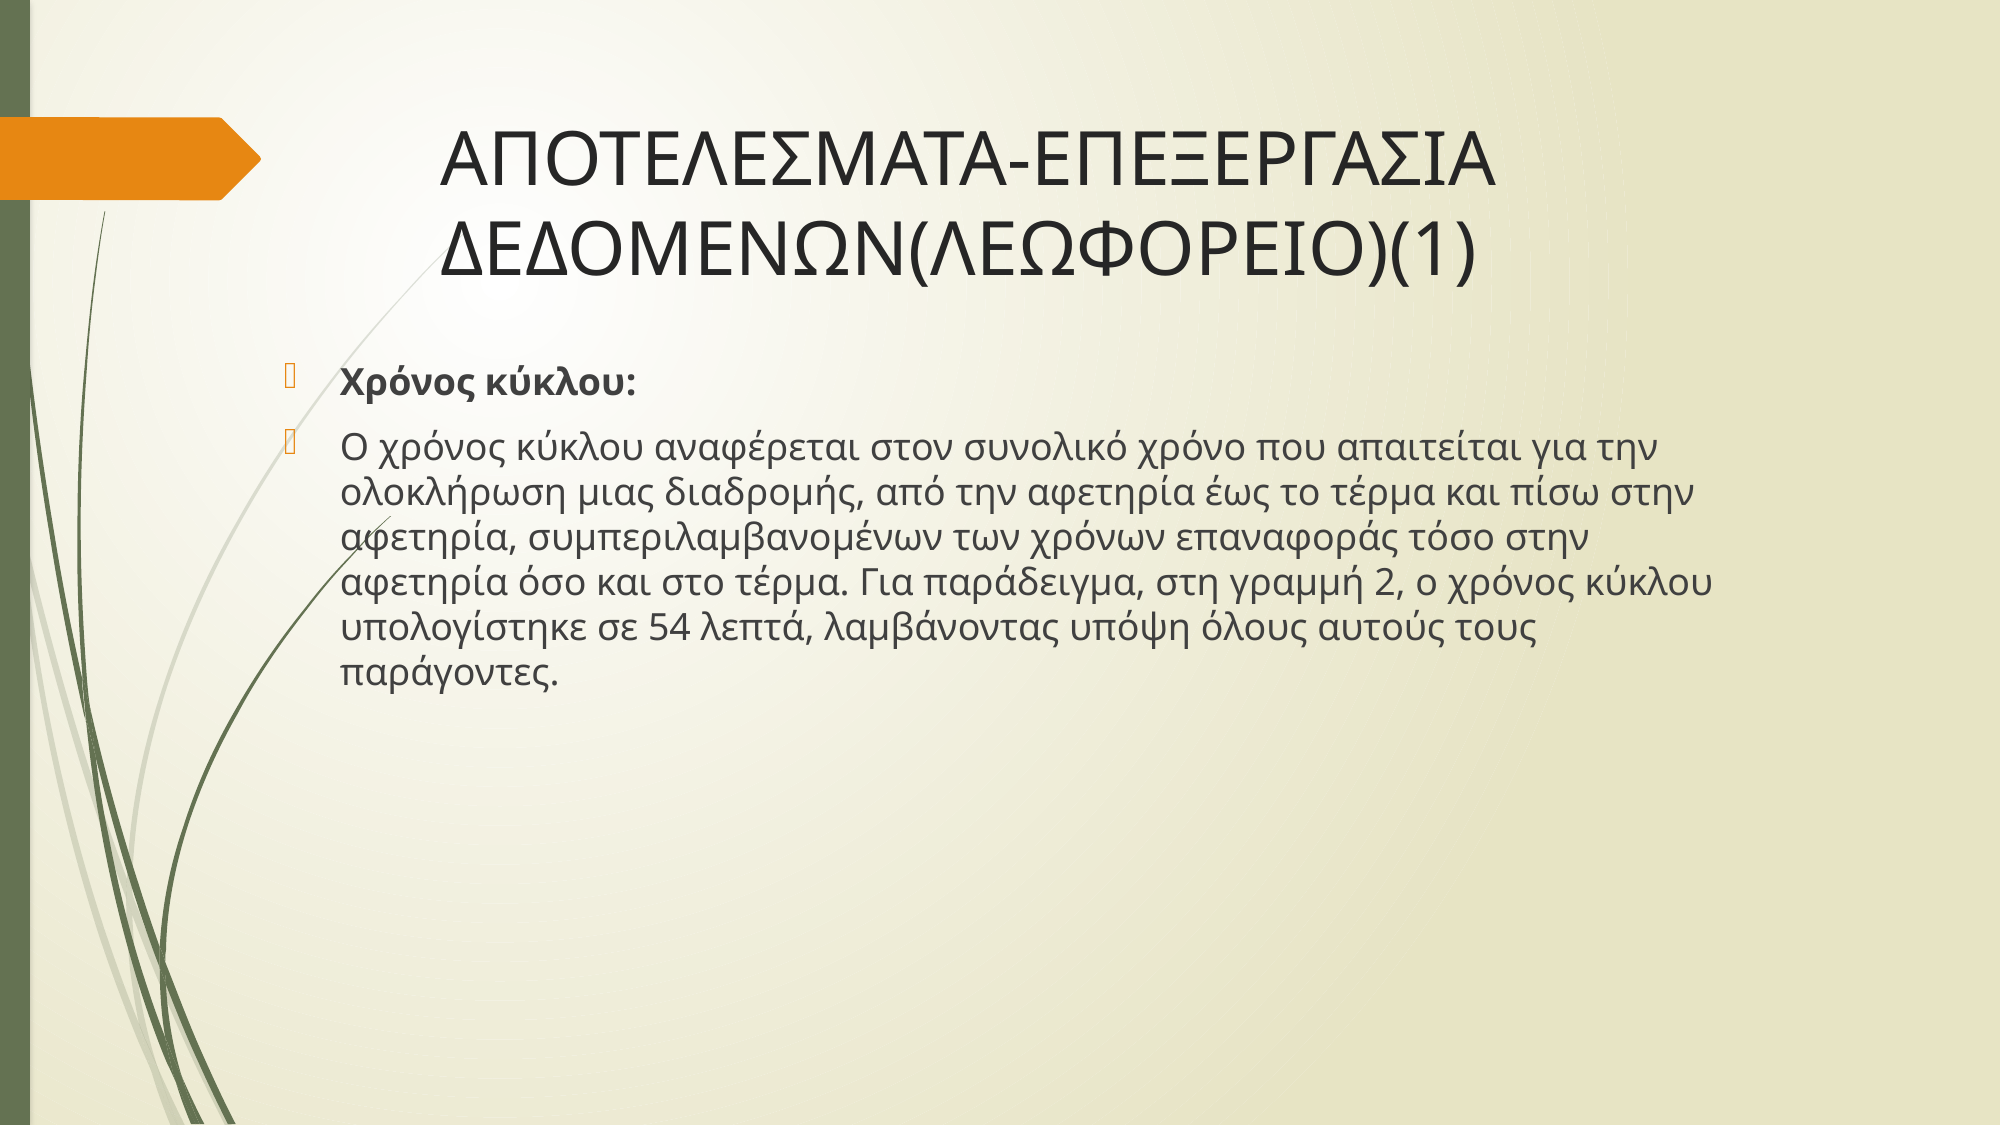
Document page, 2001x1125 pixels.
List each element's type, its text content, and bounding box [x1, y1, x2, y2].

list Χρόνος κύκλου: Ο χρόνος κύκλου αναφέρεται στον συνολικό χρόνο που απαιτείται για την ολοκλήρωση μιας διαδρομής, από την αφετηρία έως το τέρμα και πίσω στην αφετηρία, συμπεριλαμβανομένων των χρόνων επαναφοράς τόσο στην αφετηρία όσο και στο τέρμα. Για παράδειγμα, στη γραμμή 2, ο χρόνος κύκλου υπολογίστηκε σε 54 λεπτά, λαμβάνοντας υπόψη όλους αυτούς τους παράγοντες. [268, 350, 1732, 759]
title ΑΠΟΤΕΛΕΣΜΑΤΑ-ΕΠΕΞΕΡΓΑΣΙΑ ΔΕΔΟΜΕΝΩΝ(ΛΕΩΦΟΡΕΙΟ)(1) [425, 102, 1888, 313]
